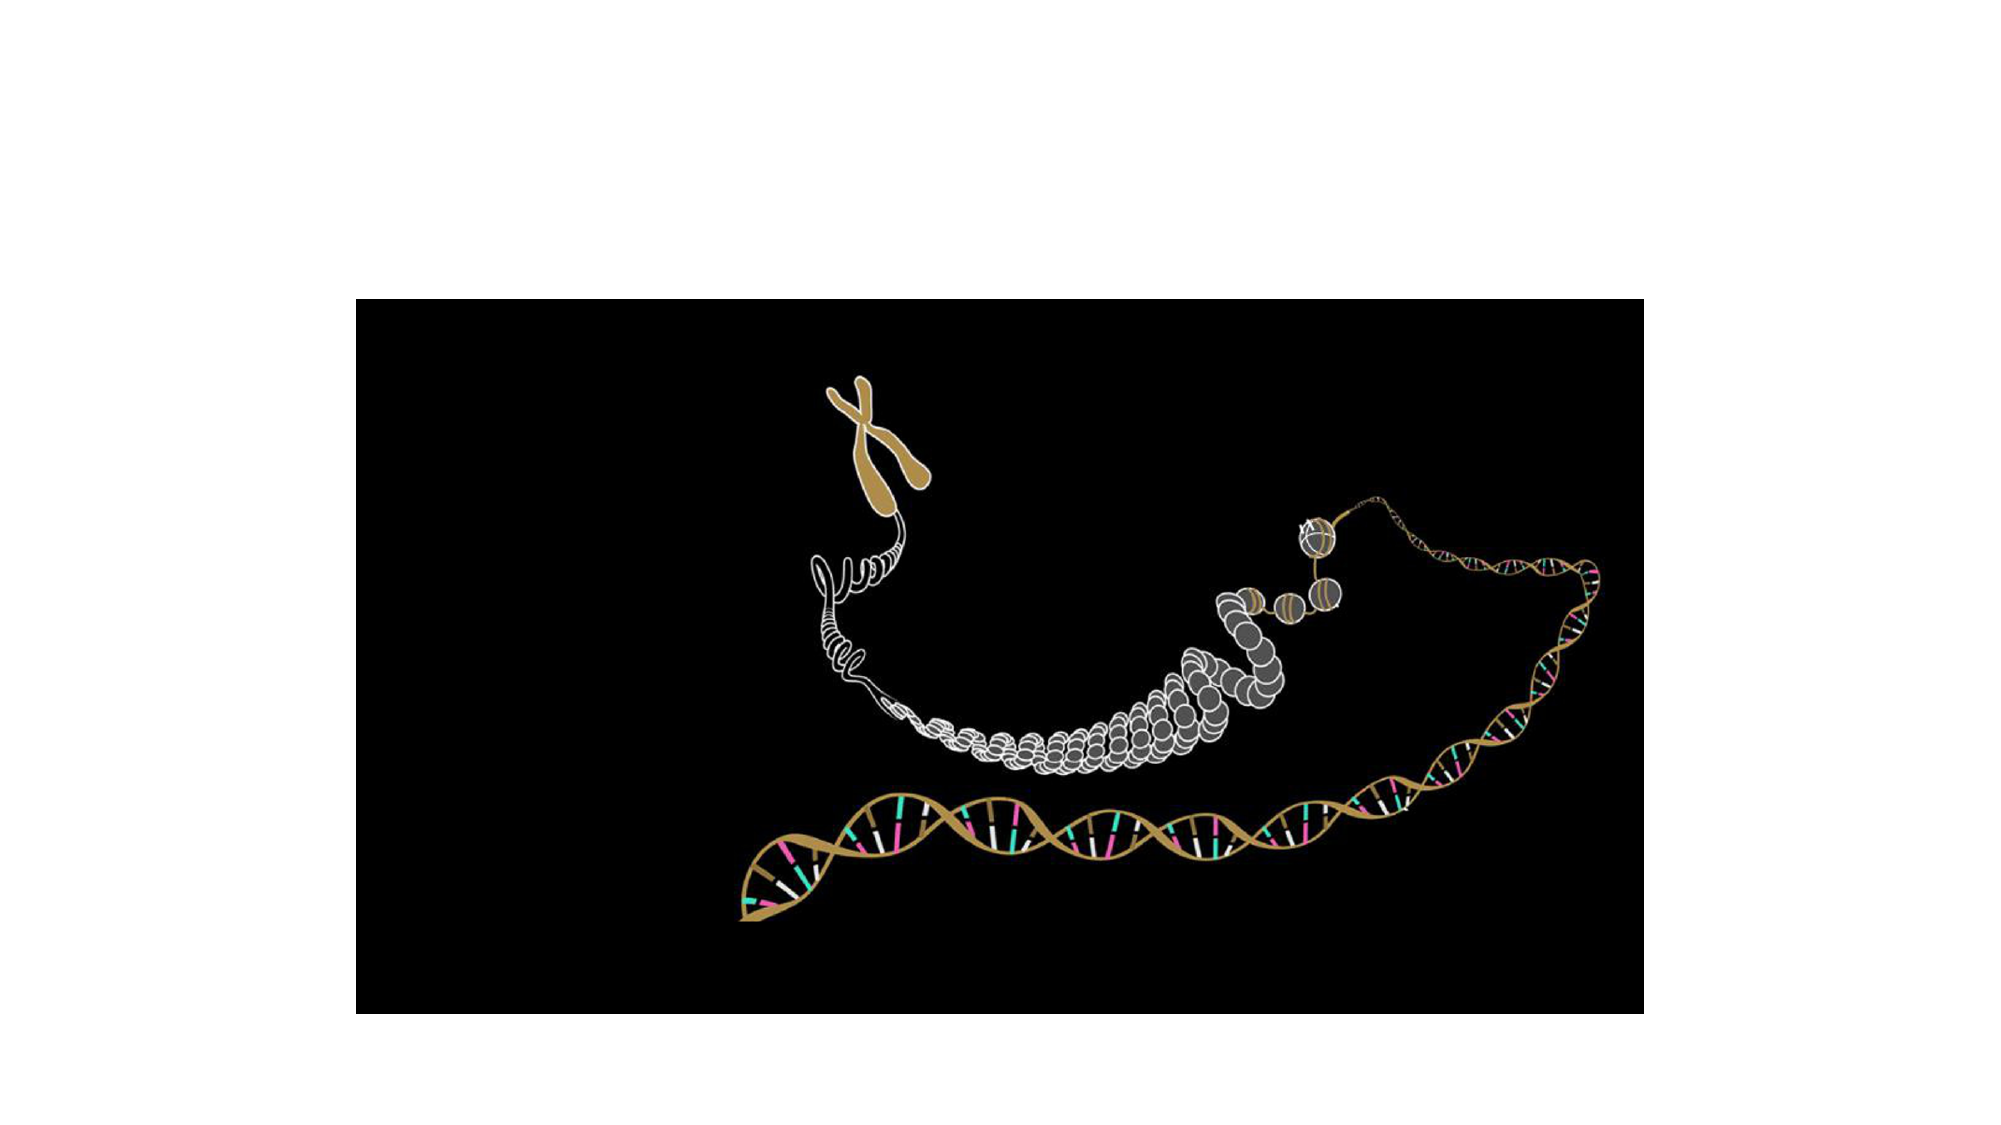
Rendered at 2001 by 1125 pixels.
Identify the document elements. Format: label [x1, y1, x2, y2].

list [356, 299, 1644, 1014]
